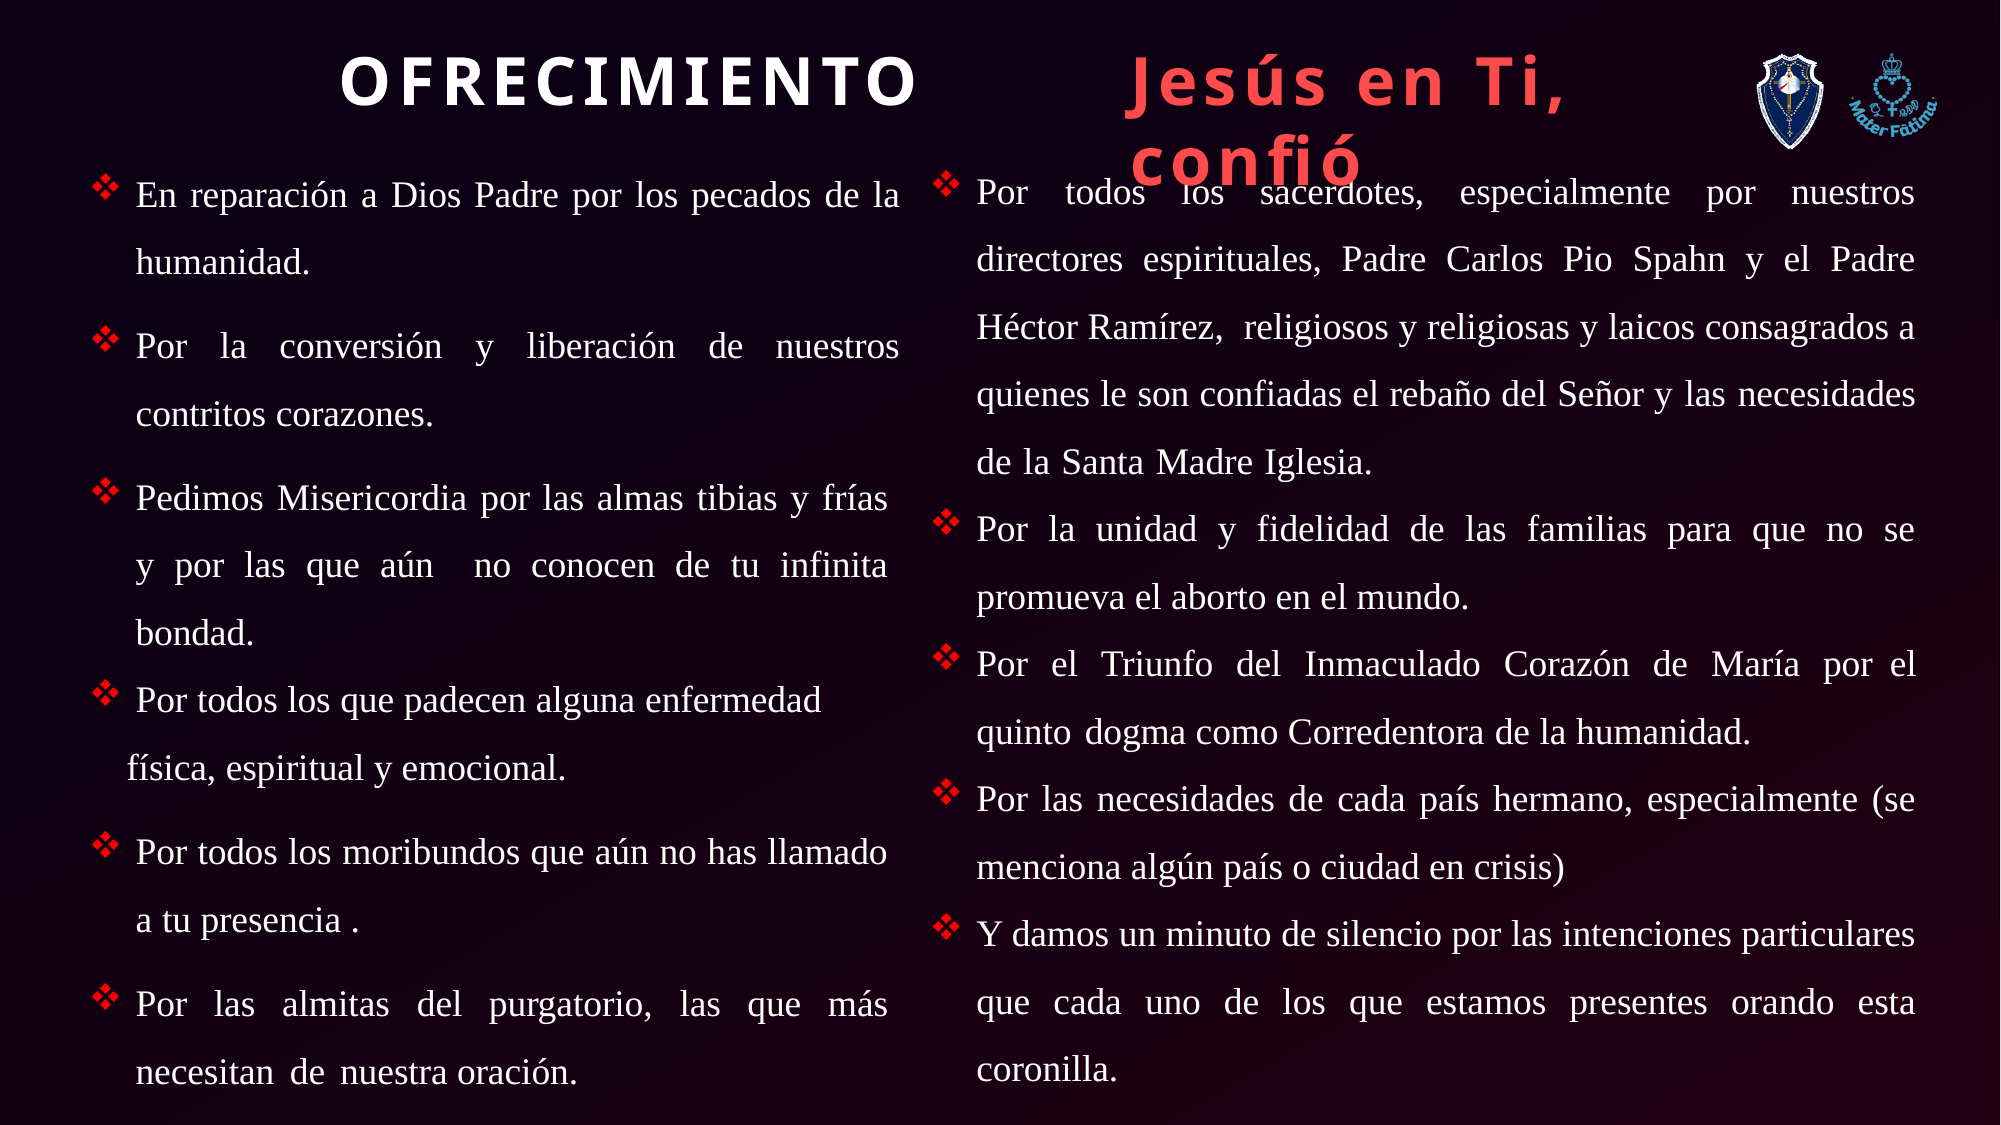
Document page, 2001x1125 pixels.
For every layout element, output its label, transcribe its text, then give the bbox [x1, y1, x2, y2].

text_box OFRECIMIENTO [323, 31, 934, 127]
text_box Por todos los sacerdotes, especialmente por nuestros directores espirituales, Padre Carlos Pio Spahn y el Padre Héctor Ramírez, religiosos y religiosas y laicos consagrados a quienes le son confiadas el rebaño del Señor y las necesidades de la Santa Madre Iglesia. Por la unidad y fidelidad de las familias para que no se promueva el aborto en el mundo. Por el Triunfo del Inmaculado Corazón de María por el quinto dogma como Corredentora de la humanidad. Por las necesidades de cada país hermano, especialmente (se menciona algún país o ciudad en crisis) Y damos un minuto de silencio por las intenciones particulares que cada uno de los que estamos presentes orando esta coronilla. [914, 136, 1944, 1097]
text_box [1756, 53, 1937, 150]
text_box Jesús en Ti, confió [1115, 31, 1698, 207]
picture [0, 0, 2001, 1125]
text_box En reparación a Dios Padre por los pecados de la humanidad. Por la conversión y liberación de nuestros contritos corazones. Pedimos Misericordia por las almas tibias y frías y por las que aún no conocen de tu infinita bondad. Por todos los que padecen alguna enfermedad física, espiritual y emocional. Por todos los moribundos que aún no has llamado a tu presencia . Por las almitas del purgatorio, las que más necesitan de nuestra oración. [74, 139, 915, 1125]
